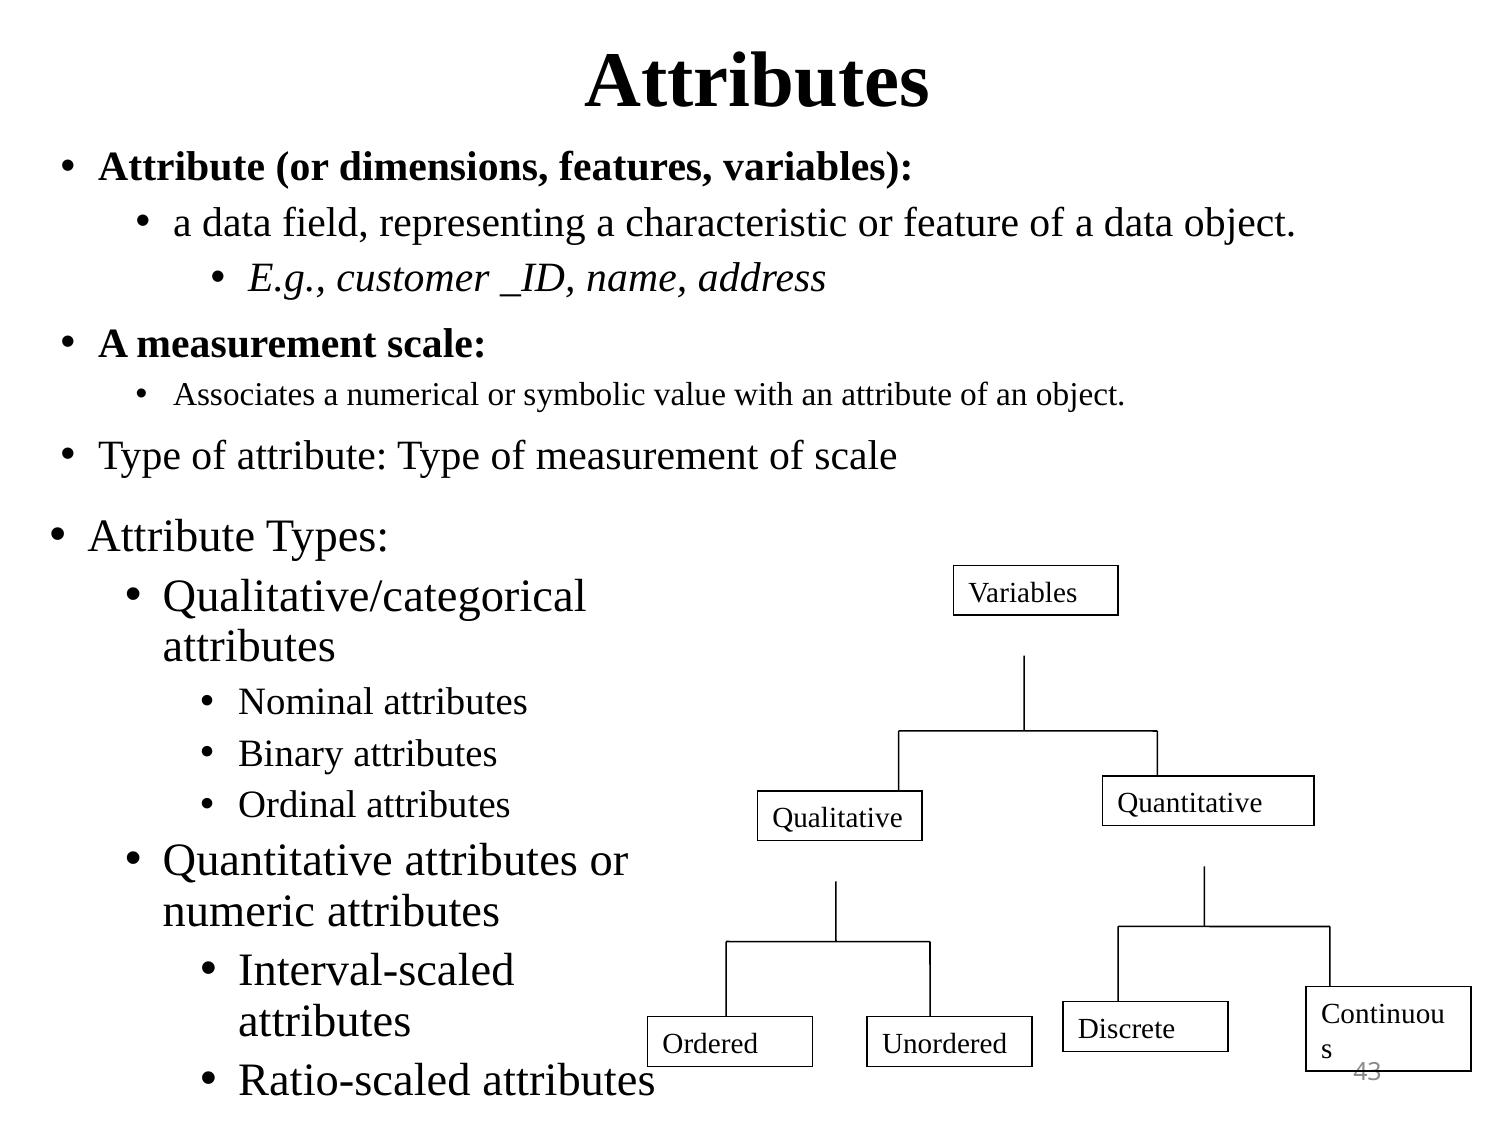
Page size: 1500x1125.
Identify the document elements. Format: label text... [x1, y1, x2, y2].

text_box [647, 565, 1471, 1103]
title Attributes [110, 31, 1405, 132]
list Attribute (or dimensions, features, variables): a data field, representing a characteristic or feature of a data object. E.g., customer _ID, name, address A measurement scale: Associates a numerical or symbolic value with an attribute of an object. Type of attribute: Type of measurement of scale [45, 137, 1480, 383]
text_box Attribute Types: Qualitative/categorical attributes Nominal attributes Binary attributes Ordinal attributes Quantitative attributes or numeric attributes Interval-scaled attributes Ratio-scaled attributes [34, 504, 676, 1125]
